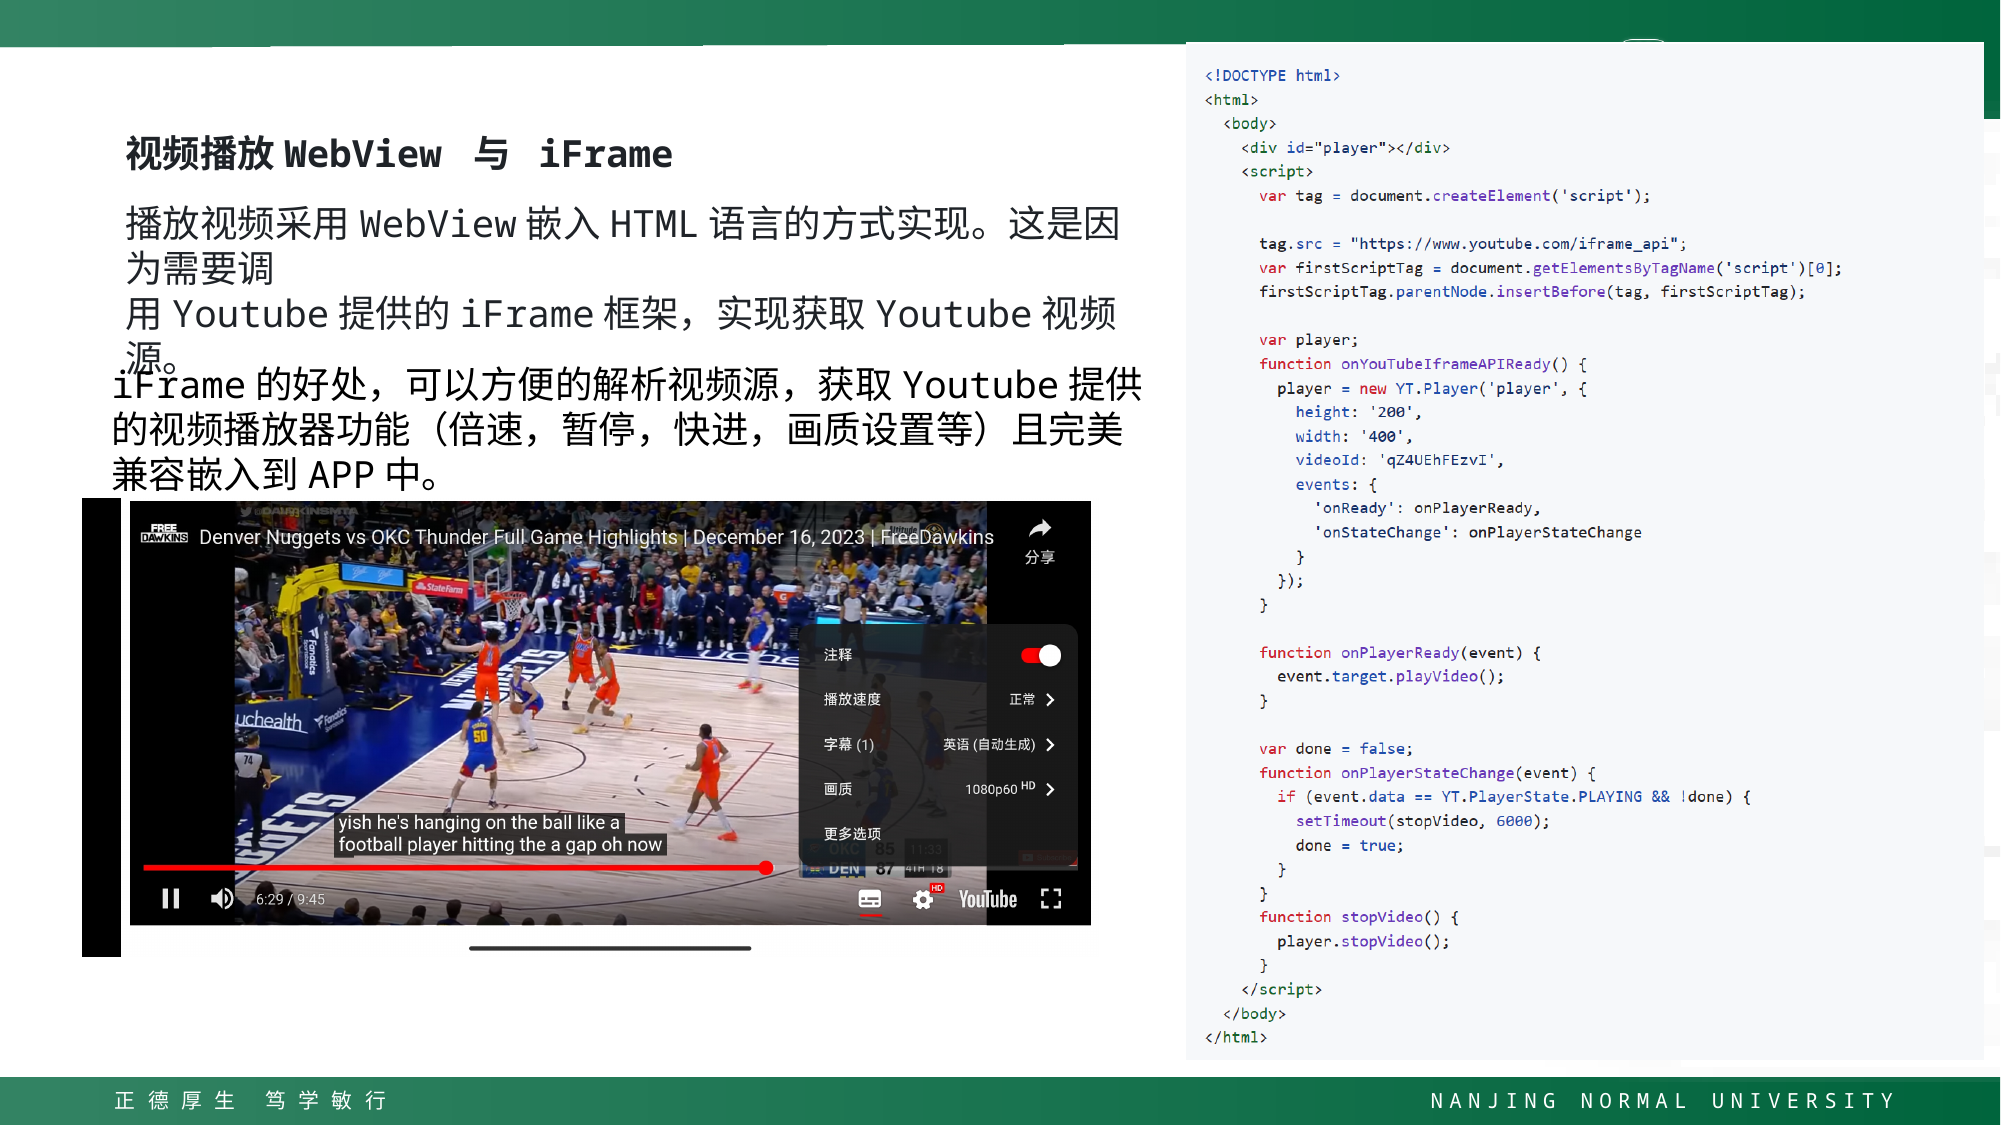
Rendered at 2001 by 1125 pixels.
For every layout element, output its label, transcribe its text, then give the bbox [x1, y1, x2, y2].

picture [1185, 42, 1984, 1060]
text_box 视频播放WebView 与 iFrame [110, 122, 1185, 182]
text_box 播放视频采用WebView嵌入HTML语言的方式实现。这是因为需要调 用Youtube提供的iFrame框架，实现获取Youtube视频源。 [110, 192, 1159, 354]
text_box iFrame的好处，可以方便的解析视频源，获取Youtube提供的视频播放器功能（倍速，暂停，快进，画质设置等）且完美兼容嵌入到APP中。 [96, 354, 1159, 504]
picture [82, 498, 1099, 957]
